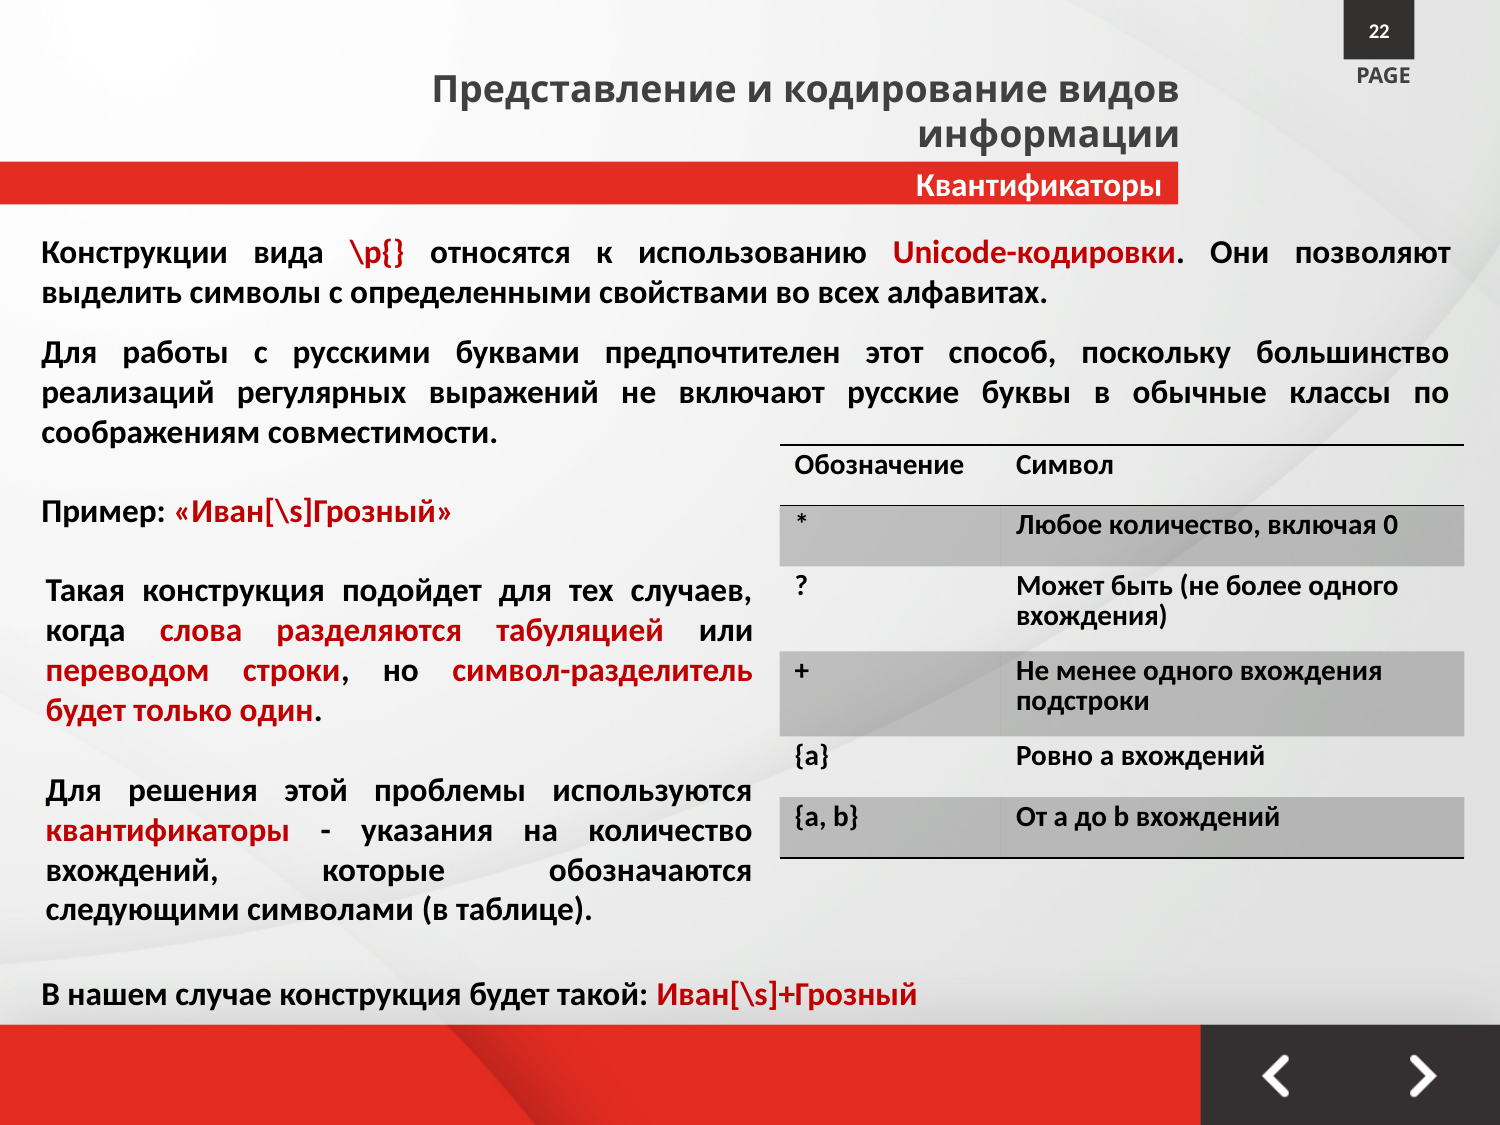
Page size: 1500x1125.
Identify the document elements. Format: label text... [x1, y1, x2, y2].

text_box Конструкции вида \p{} относятся к использованию Unicode-кодировки. Они позволяют выделить символы с определенными свойствами во всех алфавитах. Для работы с русскими буквами предпочтителен этот способ, поскольку большинство реализаций регулярных выражений не включают русские буквы в обычные классы по соображениям совместимости. Пример: «Иван[\s]Грозный» [26, 222, 1467, 341]
table_cell От a до b вхождений [1001, 797, 1464, 857]
picture [0, 0, 1500, 1125]
table_cell {a, b} [780, 797, 1001, 857]
table_header Символ [1001, 446, 1464, 505]
text_box PAGE [1341, 54, 1426, 96]
text_box Такая конструкция подойдет для тех случаев, когда слова разделяются табуляцией или переводом строки, но символ-разделитель будет только один. Для решения этой проблемы используются квантификаторы - указания на количество вхождений, которые обозначаются следующими символами (в таблице). [30, 560, 769, 964]
table_cell Ровно a вхождений [1001, 736, 1464, 797]
table_cell Может быть (не более одного вхождения) [1001, 566, 1464, 651]
subtitle Квантификаторы [0, 161, 1179, 205]
table_cell ? [780, 566, 1001, 651]
table_cell * [780, 506, 1001, 566]
table_header Обозначение [780, 446, 1001, 505]
table_cell {a} [780, 736, 1001, 797]
table_cell Любое количество, включая 0 [1001, 506, 1464, 566]
table_cell Не менее одного вхождения подстроки [1001, 651, 1464, 736]
text_box В нашем случае конструкция будет такой: Иван[\s]+Грозный [26, 964, 1455, 1020]
text_box 22 [1342, 0, 1417, 61]
table_cell + [780, 651, 1001, 736]
text_box Представление и кодирование видов информации [171, 57, 1196, 163]
